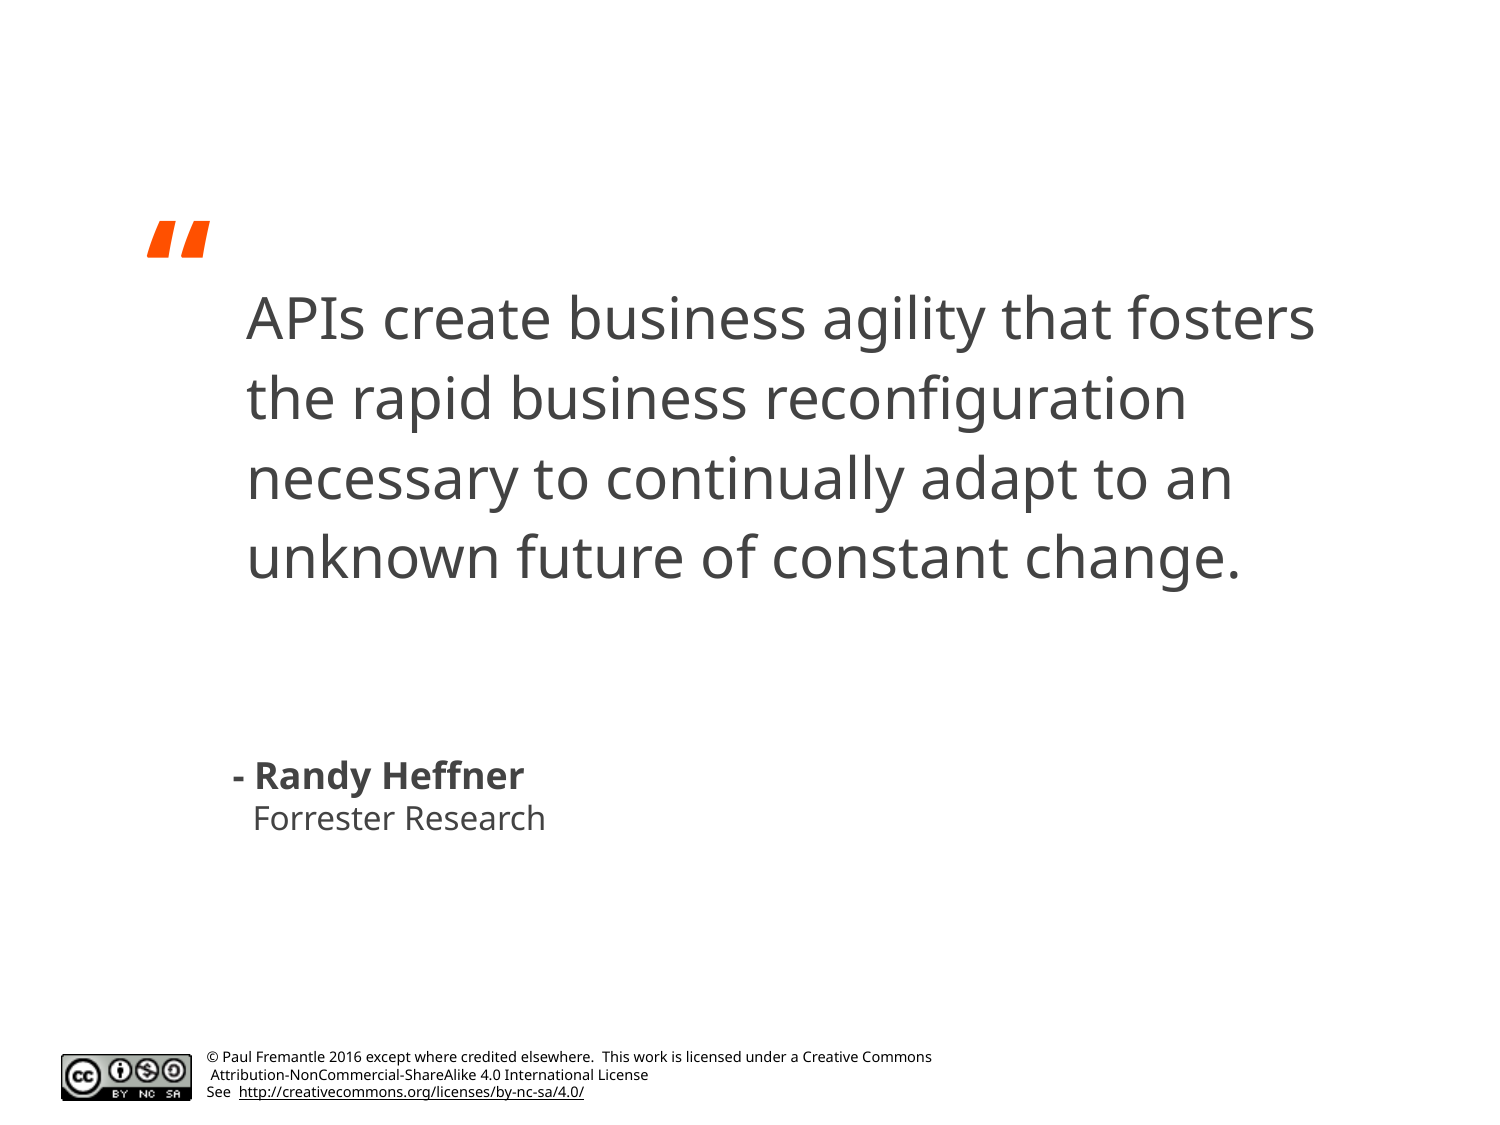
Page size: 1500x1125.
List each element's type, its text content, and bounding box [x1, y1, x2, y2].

picture [61, 1054, 192, 1101]
text_box APIs create business agility that fosters the rapid business reconfiguration necessary to continually adapt to an unknown future of constant change. [231, 256, 1358, 723]
text_box - Randy Heffner Forrester Research [217, 745, 912, 836]
text_box “ [130, 163, 261, 378]
